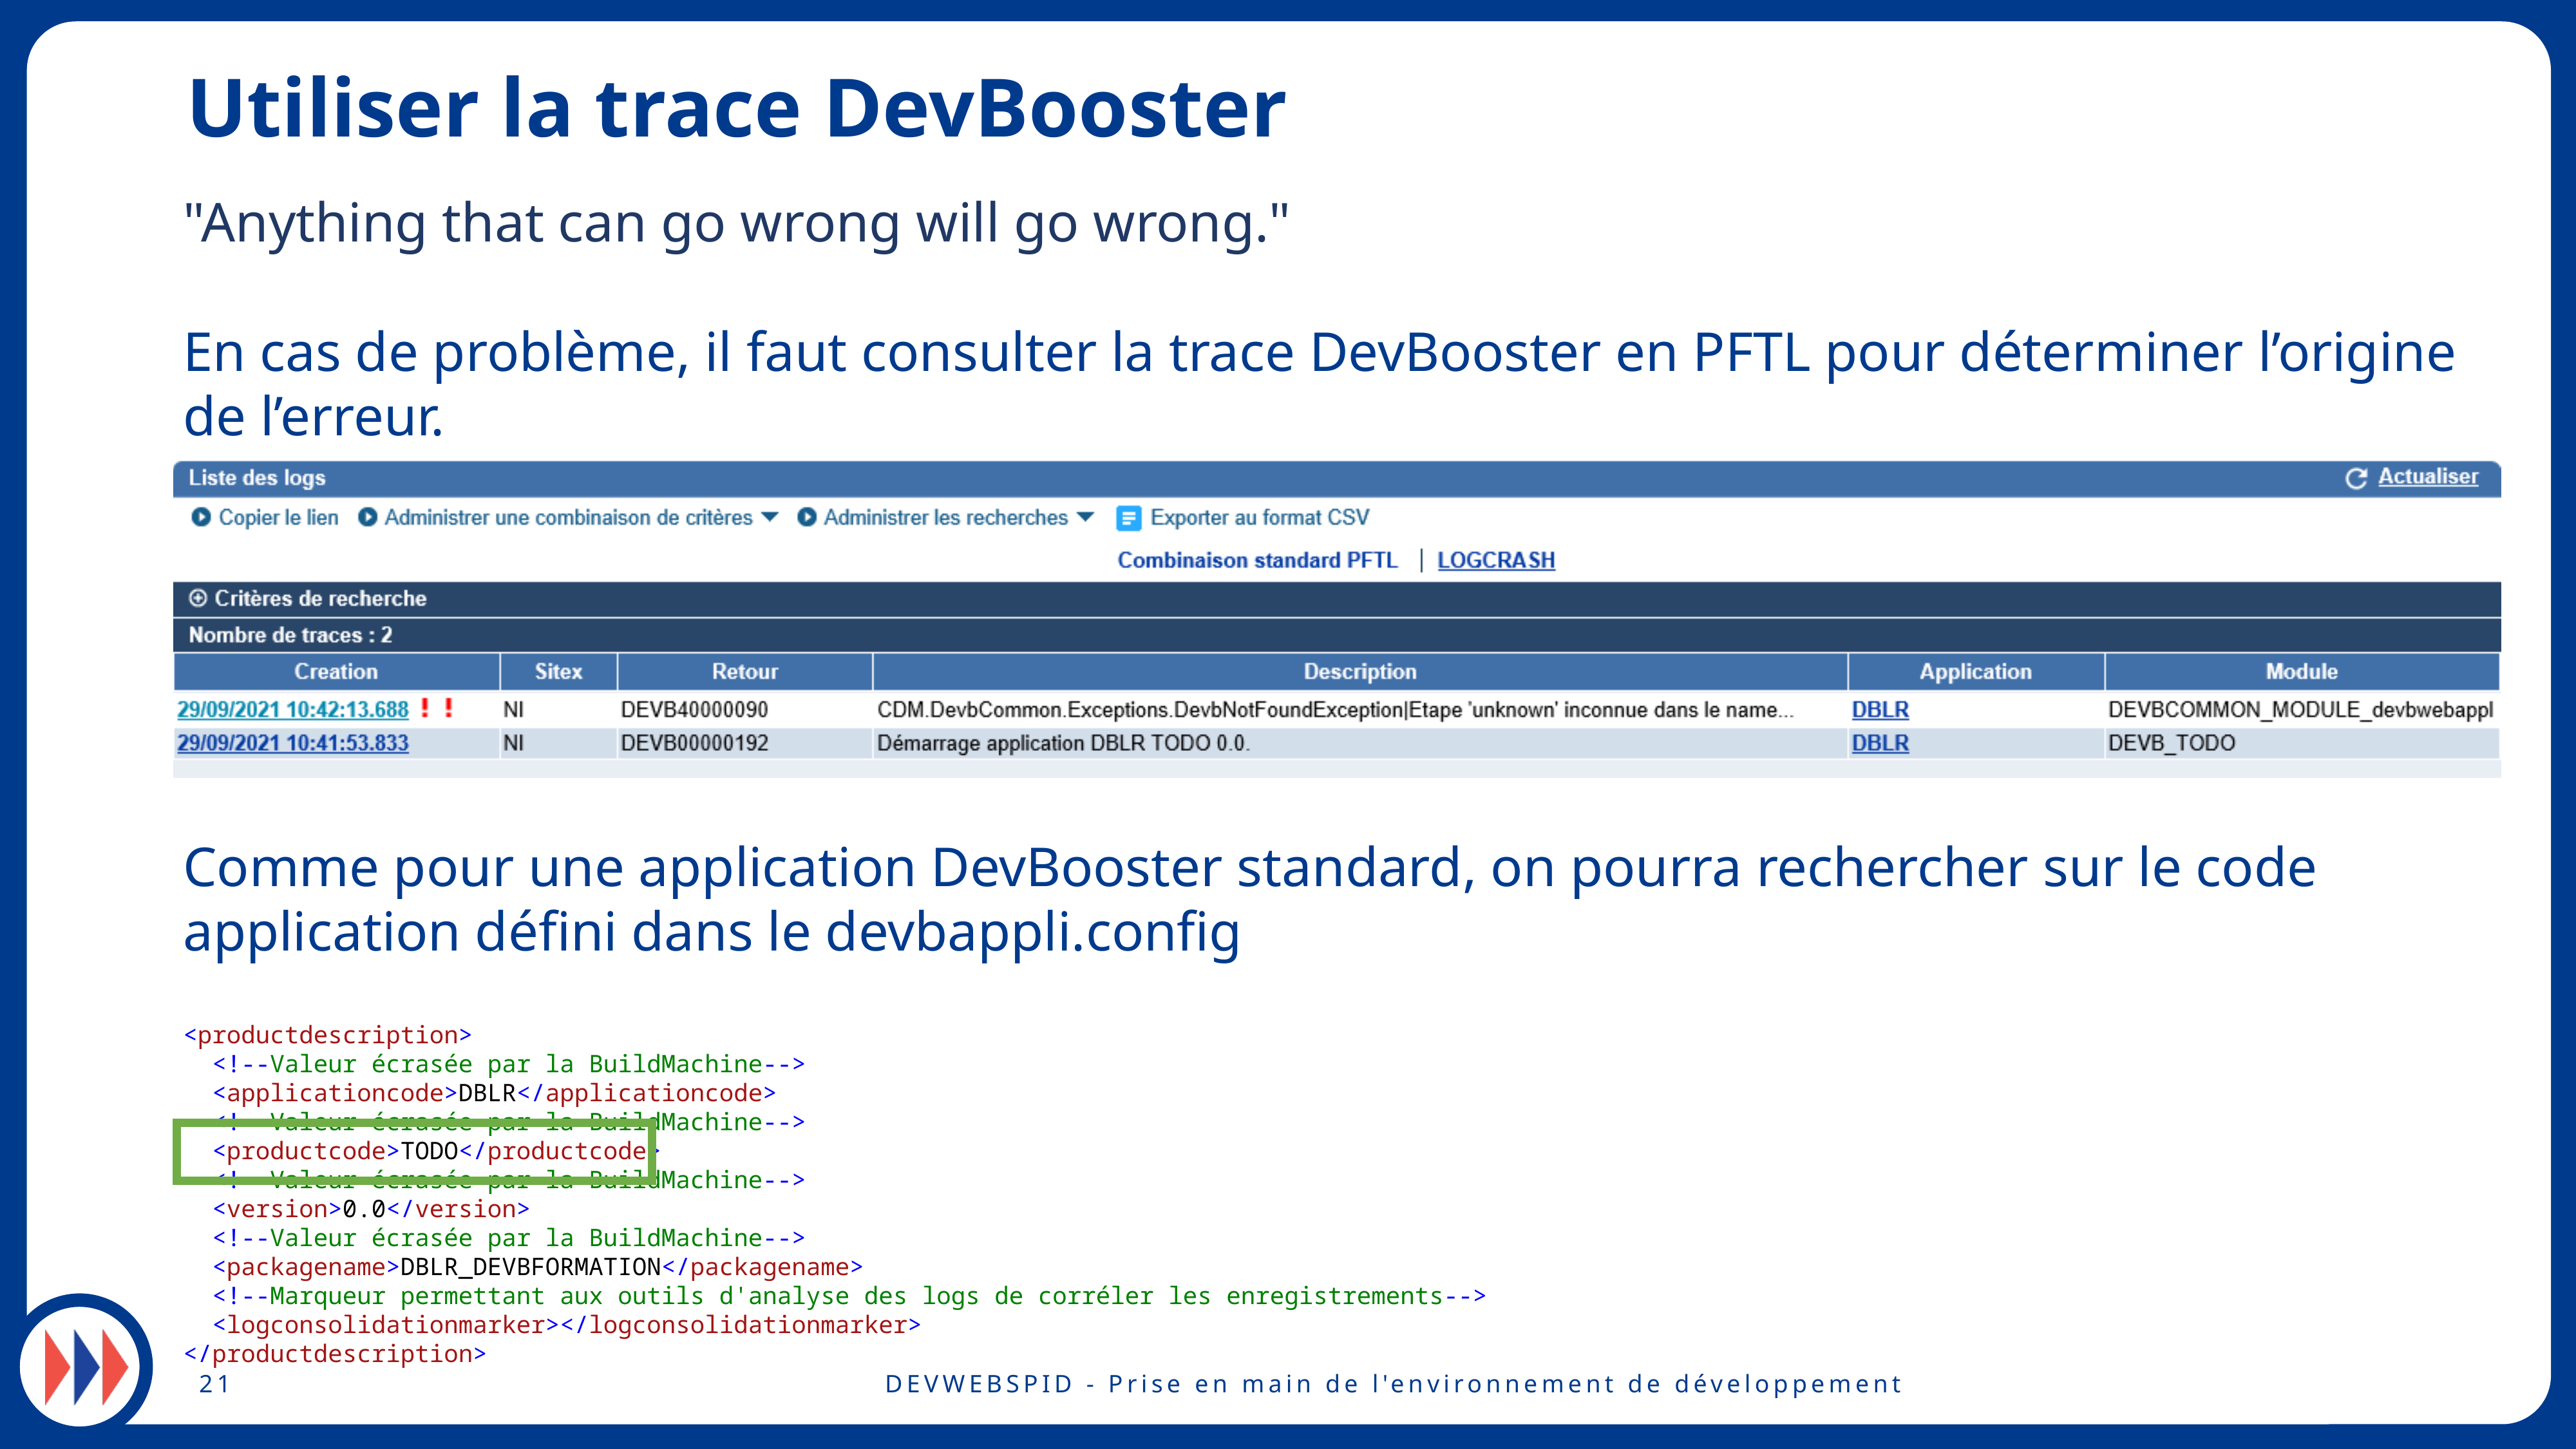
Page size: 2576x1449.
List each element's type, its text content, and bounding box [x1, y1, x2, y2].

footer DEVWEBSPID - Prise en main de l'environnement de développement [300, 1361, 2505, 1409]
list "Anything that can go wrong will go wrong." [173, 184, 2505, 258]
picture [45, 1329, 129, 1405]
picture [173, 452, 2501, 778]
title Utiliser la trace DevBooster [176, 62, 2505, 174]
text_box [176, 1122, 652, 1182]
slide_number 21 [189, 1361, 300, 1409]
list En cas de problème, il faut consulter la trace DevBooster en PFTL pour déterminer l’origine de l’erreur. Comme pour une application DevBooster standard, on pourra rechercher sur le code application défini dans le devbappli.config <productdescription> <!--Valeur écrasée par la BuildMachine--> <applicationcode>DBLR</applicationcode> <!--Valeur écrasée par la BuildMachine--> <productcode>TODO</productcode> <!--Valeur écrasée par la BuildMachine--> <version>0.0</version> <!--Valeur écrasée par la BuildMachine--> <packagename>DBLR_DEVBFORMATION</packagename> <!--Marqueur permettant aux outils d'analyse des logs de corréler les enregistrements--> <logconsolidationmarker></logconsolidationmarker> </productdescription> [173, 312, 2505, 1330]
